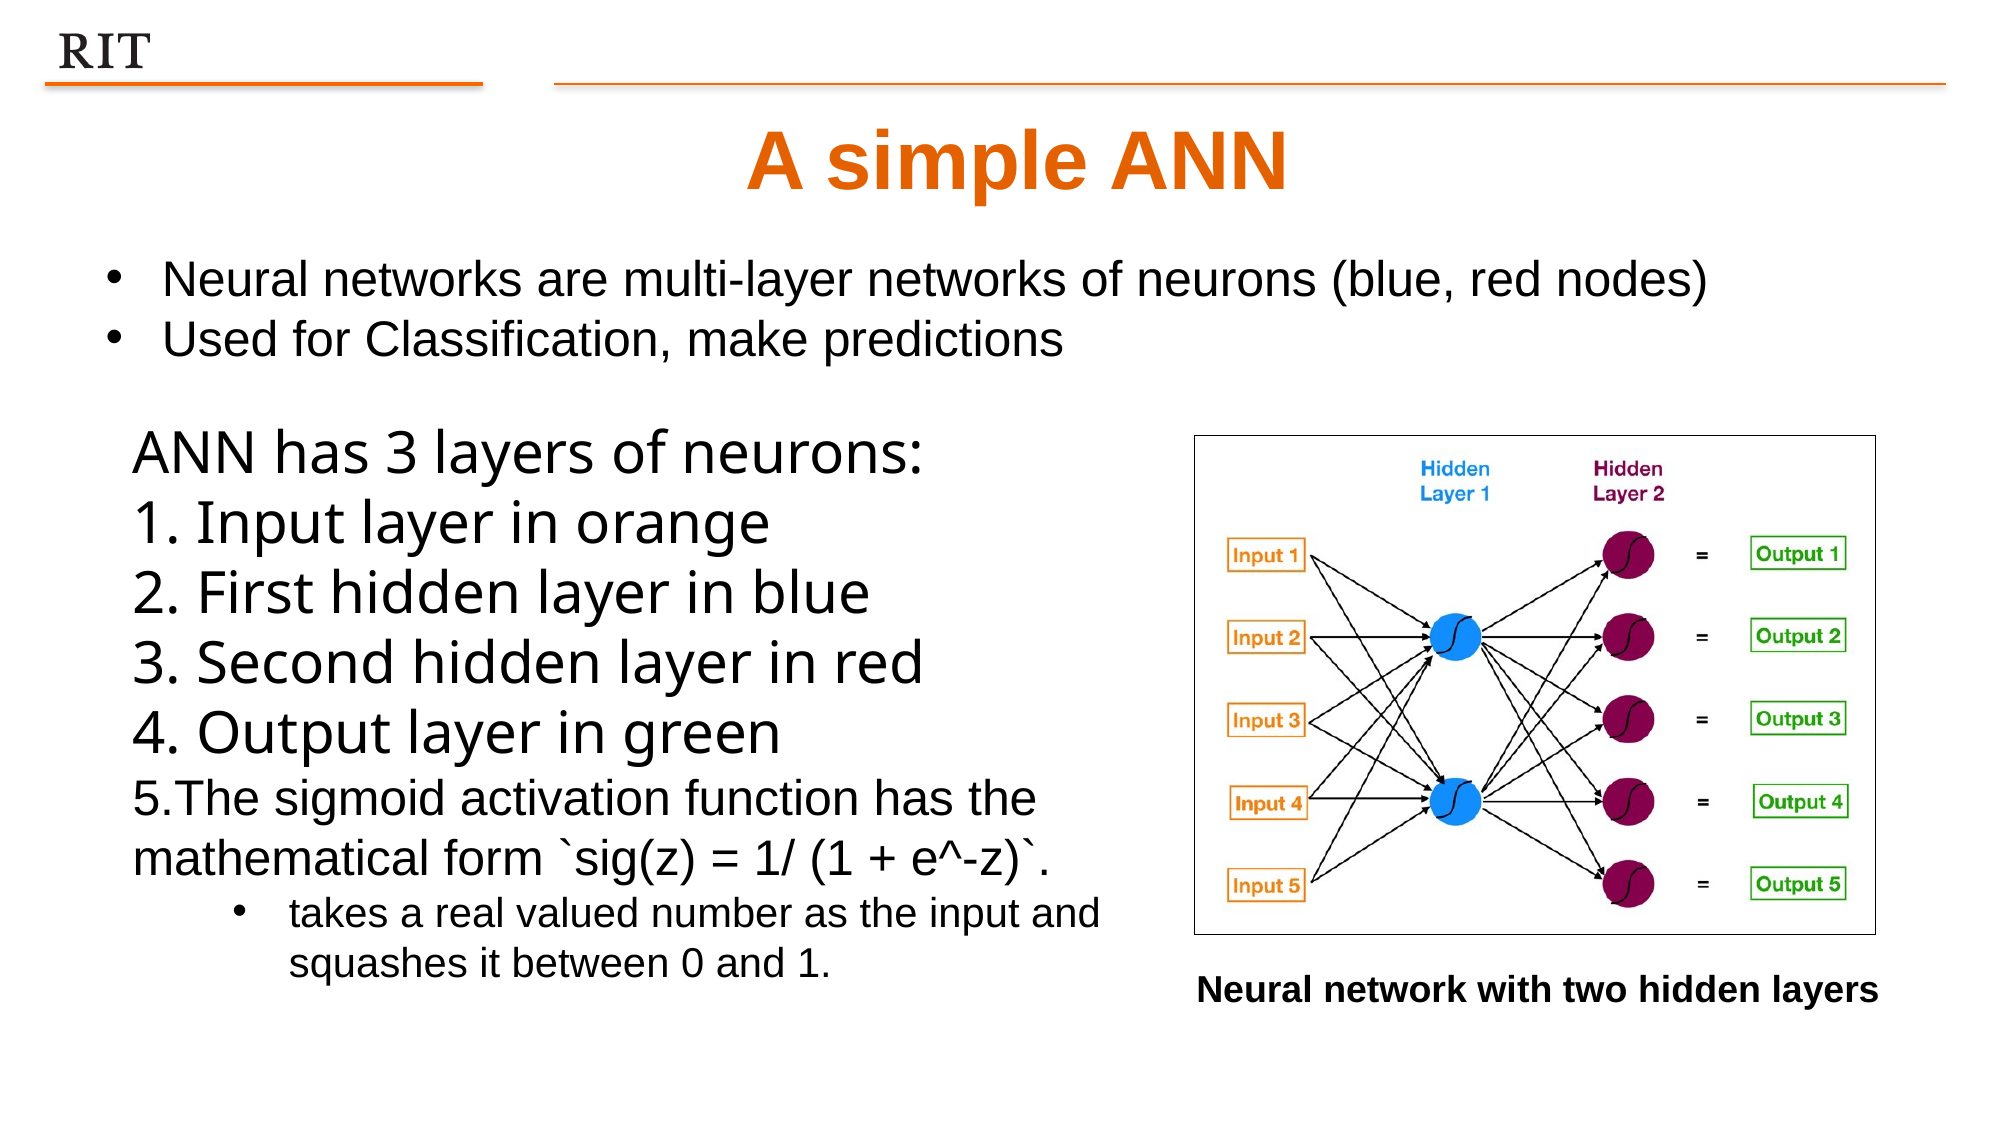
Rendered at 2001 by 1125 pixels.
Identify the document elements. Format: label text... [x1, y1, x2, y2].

picture [1194, 435, 1876, 935]
text_box ANN has 3 layers of neurons: Input layer in orange First hidden layer in blue Second hidden layer in red Output layer in green The sigmoid activation function has the mathematical form `sig(z) = 1/ (1 + e^-z)`. takes a real valued number as the input and squashes it between 0 and 1. [117, 408, 1136, 1063]
title A simple ANN [117, 114, 1918, 198]
text_box Neural network with two hidden layers [1148, 957, 1928, 1063]
text_box Neural networks are multi-layer networks of neurons (blue, red nodes) Used for Classification, make predictions [85, 226, 1928, 424]
